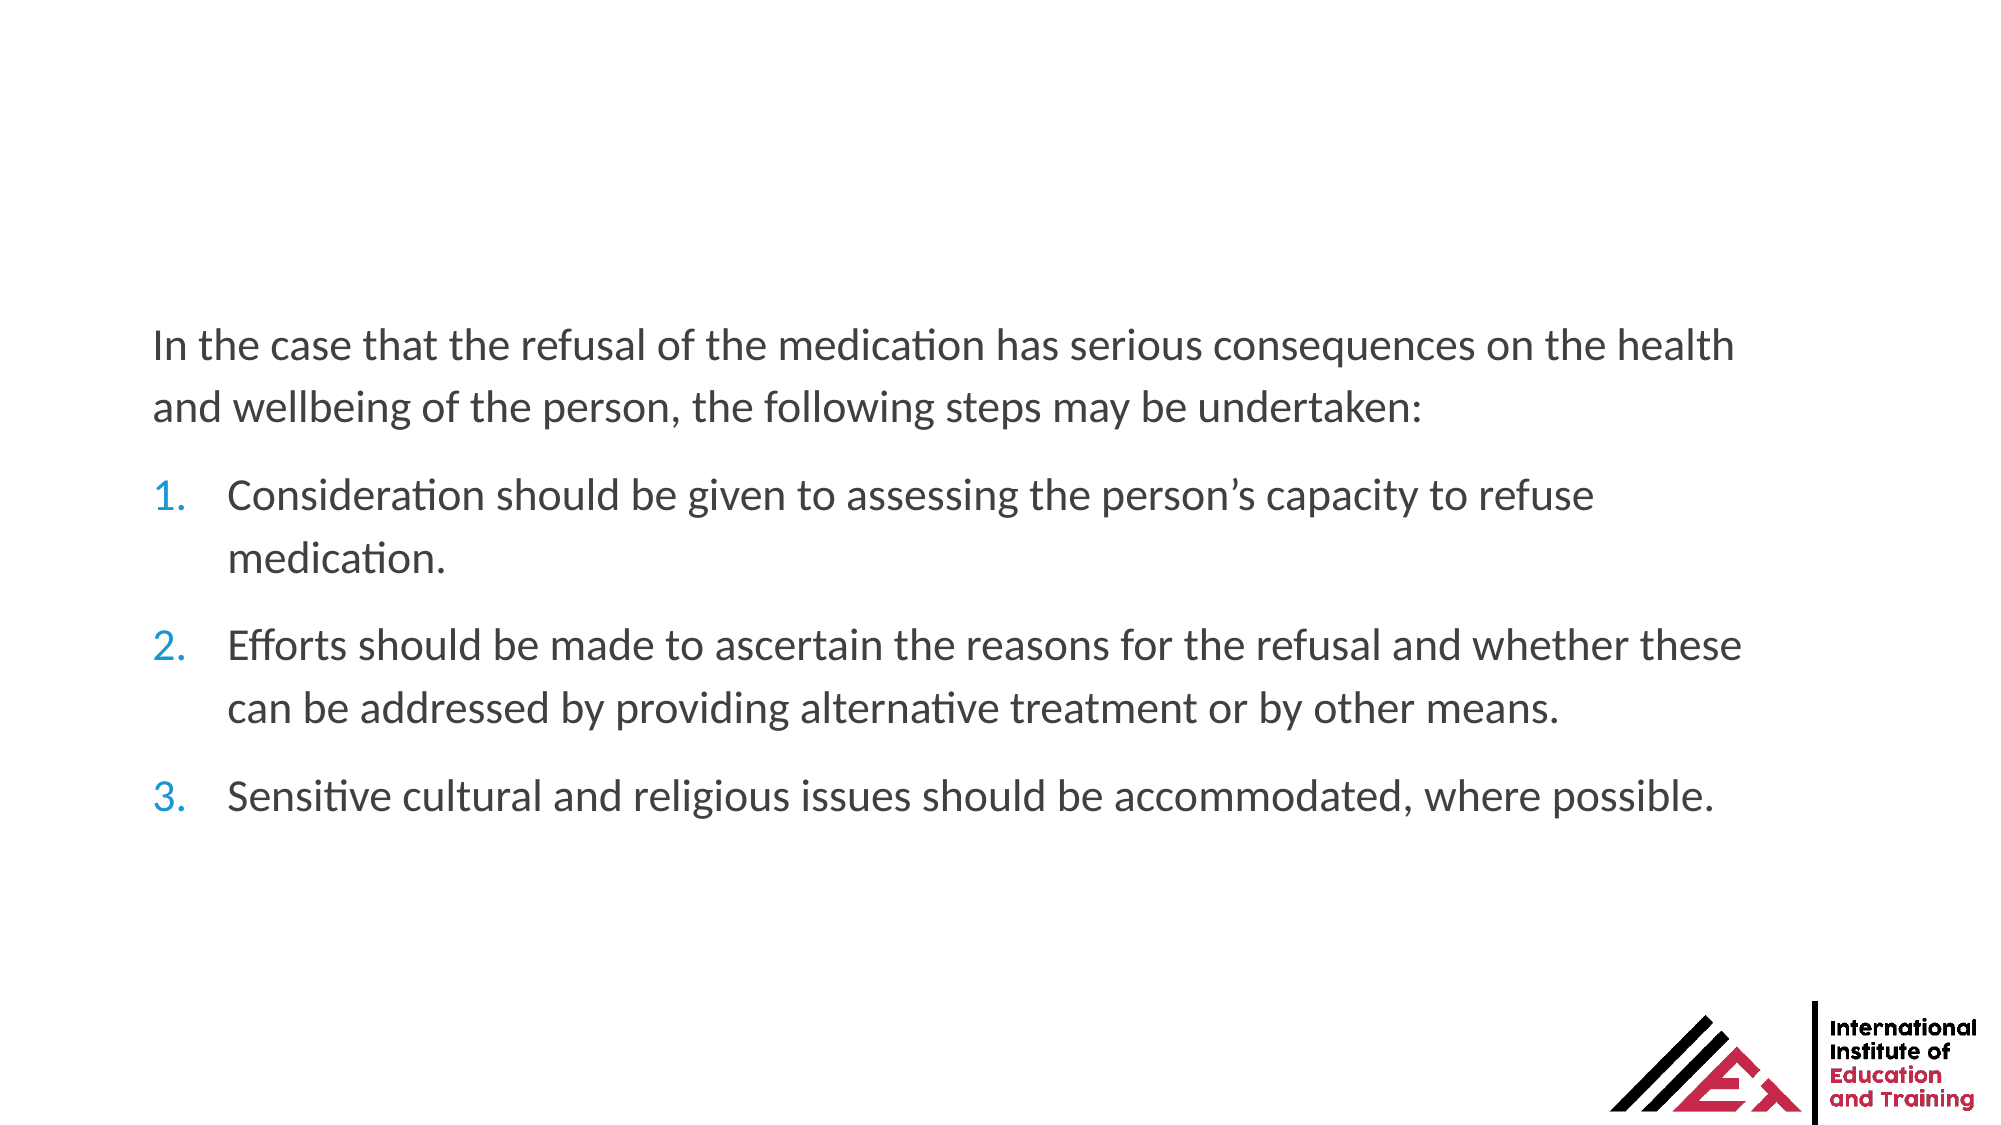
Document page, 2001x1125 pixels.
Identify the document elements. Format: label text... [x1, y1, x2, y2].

list In the case that the refusal of the medication has serious consequences on the health and wellbeing of the person, the following steps may be undertaken: Consideration should be given to assessing the person’s capacity to refuse medication. Efforts should be made to ascertain the reasons for the refusal and whether these can be addressed by providing alternative treatment or by other means. Sensitive cultural and religious issues should be accommodated, where possible. [137, 299, 1793, 1014]
picture [1609, 1001, 1976, 1125]
